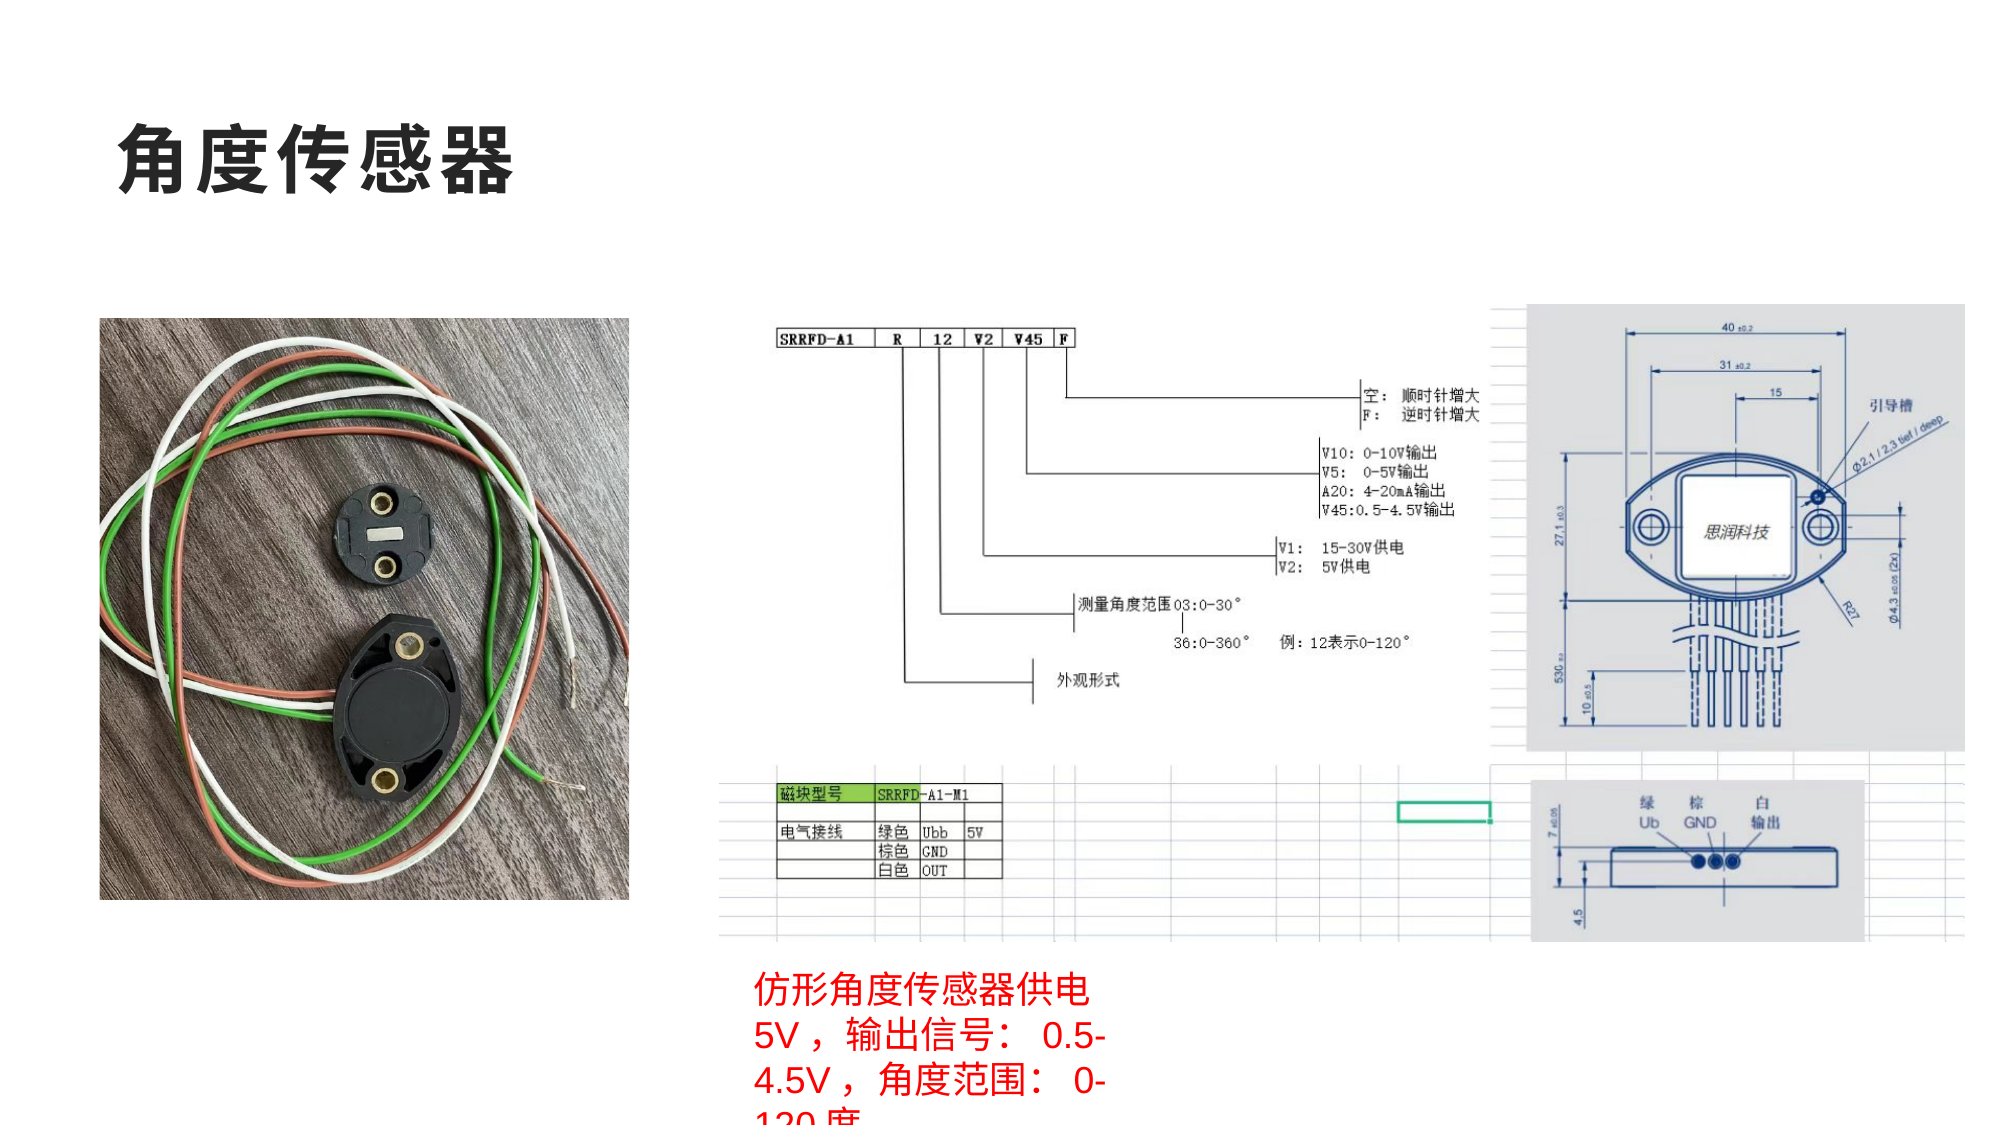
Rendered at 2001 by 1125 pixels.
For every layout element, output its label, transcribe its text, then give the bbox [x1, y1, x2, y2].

picture [719, 304, 1965, 942]
picture [99, 318, 630, 900]
text_box 仿形角度传感器供电5V，输出信号：0.5-4.5V，角度范围：0-120度 [738, 958, 1156, 1125]
title 角度传感器 [99, 99, 1900, 216]
